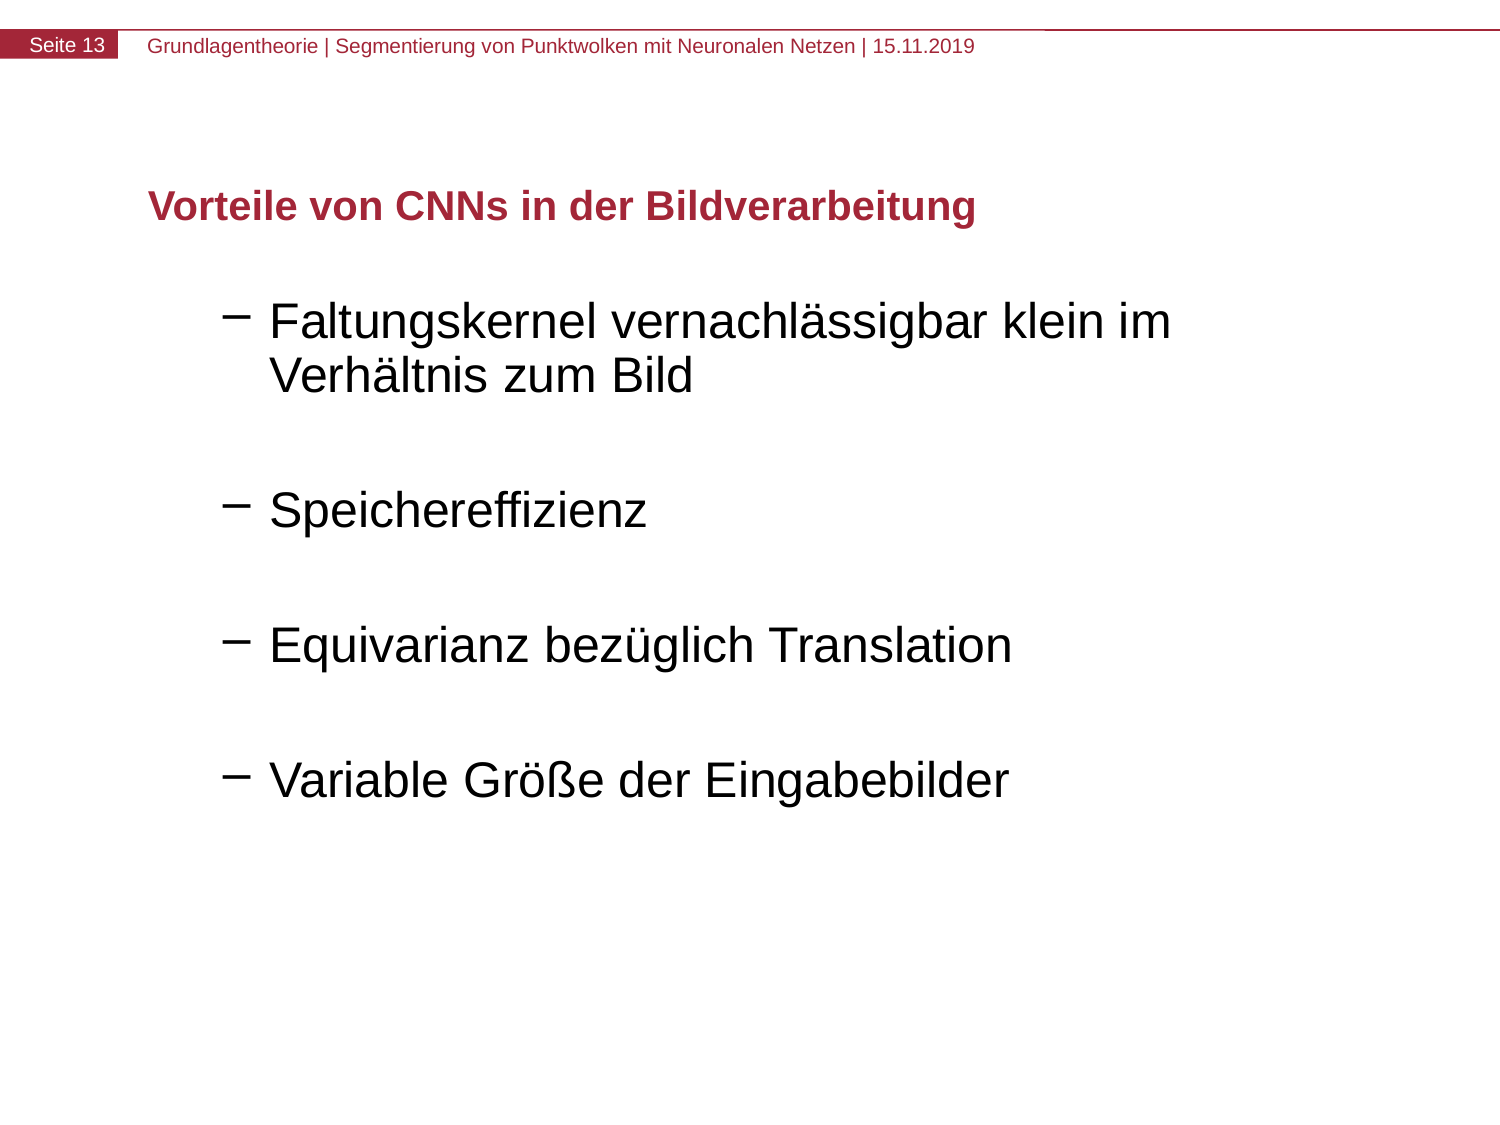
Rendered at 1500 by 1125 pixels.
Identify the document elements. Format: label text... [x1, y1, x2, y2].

list Faltungskernel vernachlässigbar klein im Verhältnis zum Bild Speichereffizienz Equivarianz bezüglich Translation Variable Größe der Eingabebilder [132, 287, 1371, 888]
title Vorteile von CNNs in der Bildverarbeitung [132, 149, 1413, 258]
